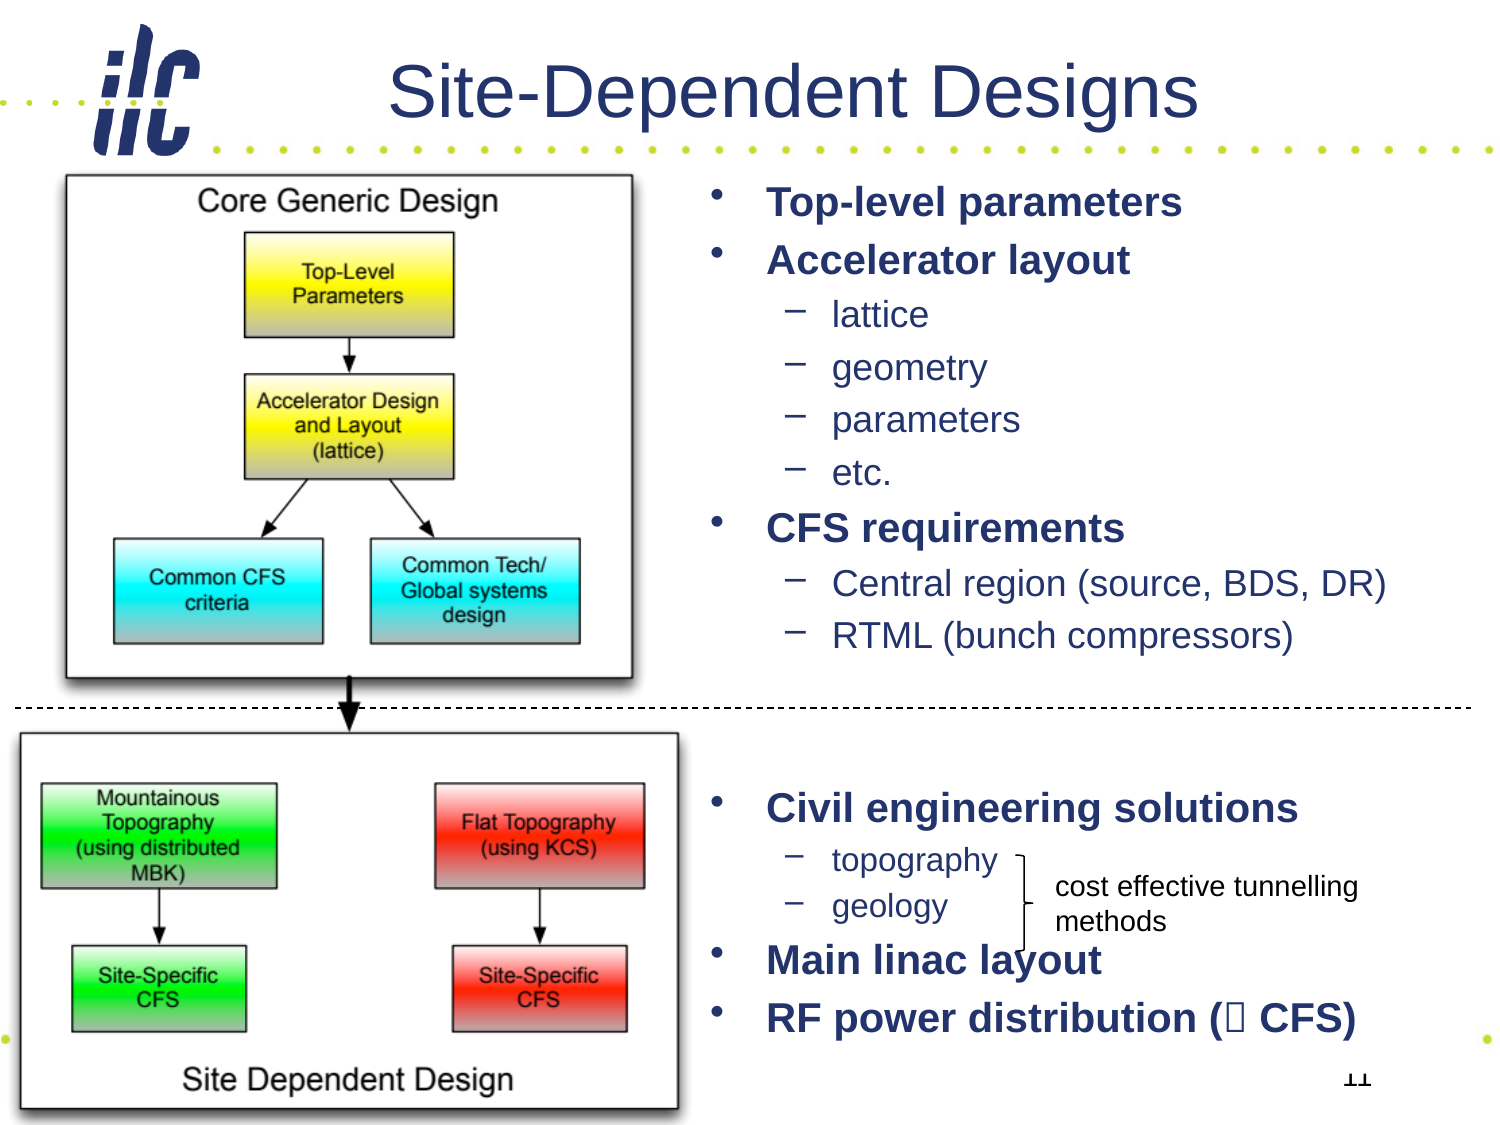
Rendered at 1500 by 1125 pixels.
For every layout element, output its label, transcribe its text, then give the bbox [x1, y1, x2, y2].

picture [1472, 1024, 1500, 1055]
list Top-level parameters Accelerator layout lattice geometry parameters etc. CFS requirements Central region (source, BDS, DR) RTML (bunch compressors) Civil engineering solutions topography geology Main linac layout RF power distribution ( CFS) [700, 715, 1472, 1074]
slide_number 41 [697, 709, 1466, 1074]
text_box [1015, 855, 1033, 952]
picture [0, 162, 696, 1125]
text_box cost effective tunnelling methods [1040, 859, 1403, 945]
picture [0, 24, 200, 156]
title Site-Dependent Designs [212, 12, 1376, 163]
picture [1376, 137, 1500, 163]
slide_number 11 [1074, 1049, 1388, 1125]
list Top-level parameters Accelerator layout lattice geometry parameters etc. CFS requirements Central region (source, BDS, DR) RTML (bunch compressors) Civil engineering solutions topography geology Main linac layout RF power distribution ( CFS) [700, 166, 1472, 707]
